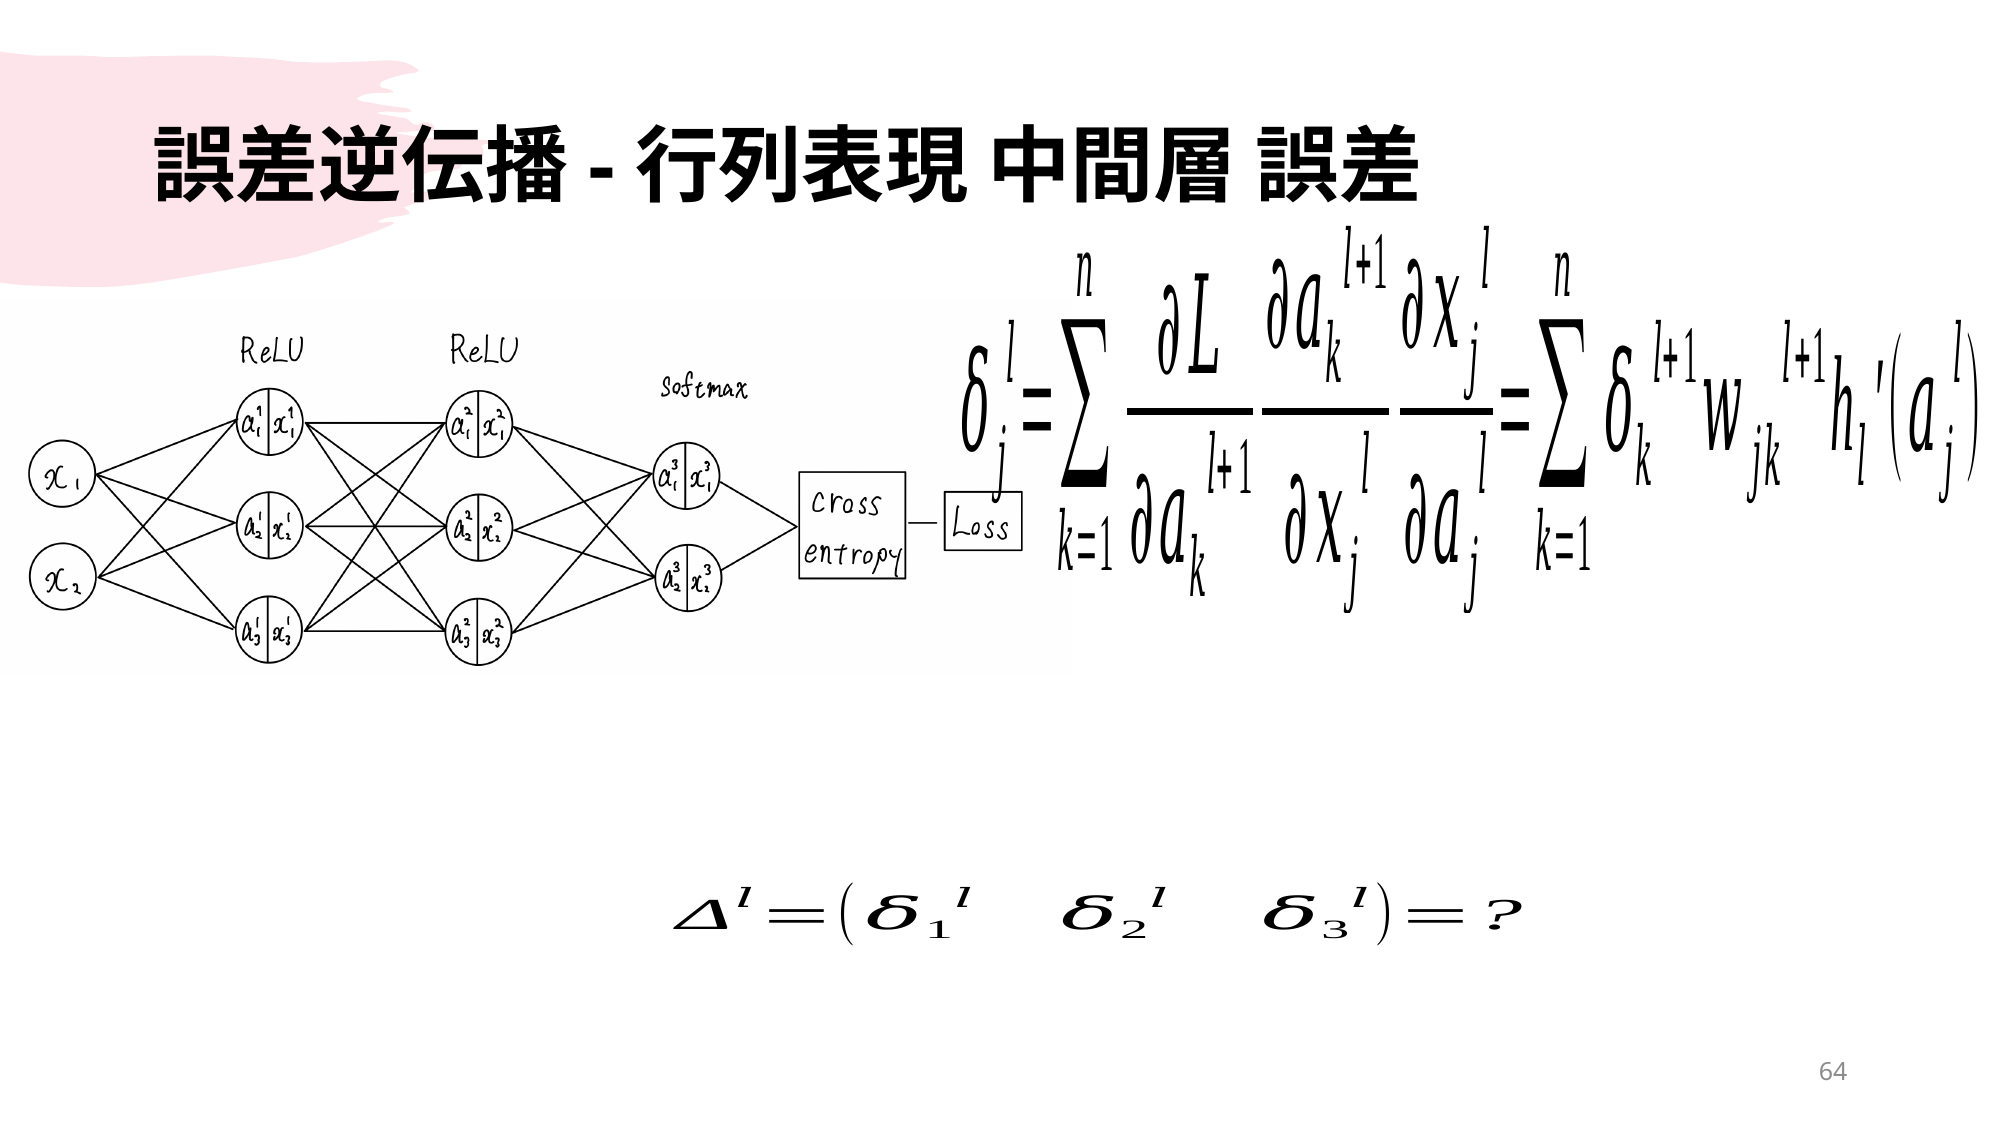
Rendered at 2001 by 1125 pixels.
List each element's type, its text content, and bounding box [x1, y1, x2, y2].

picture [0, 299, 1072, 674]
title 誤差逆伝播-行列表現 中間層 誤差 [137, 59, 1863, 278]
slide_number 64 [1412, 1042, 1863, 1103]
